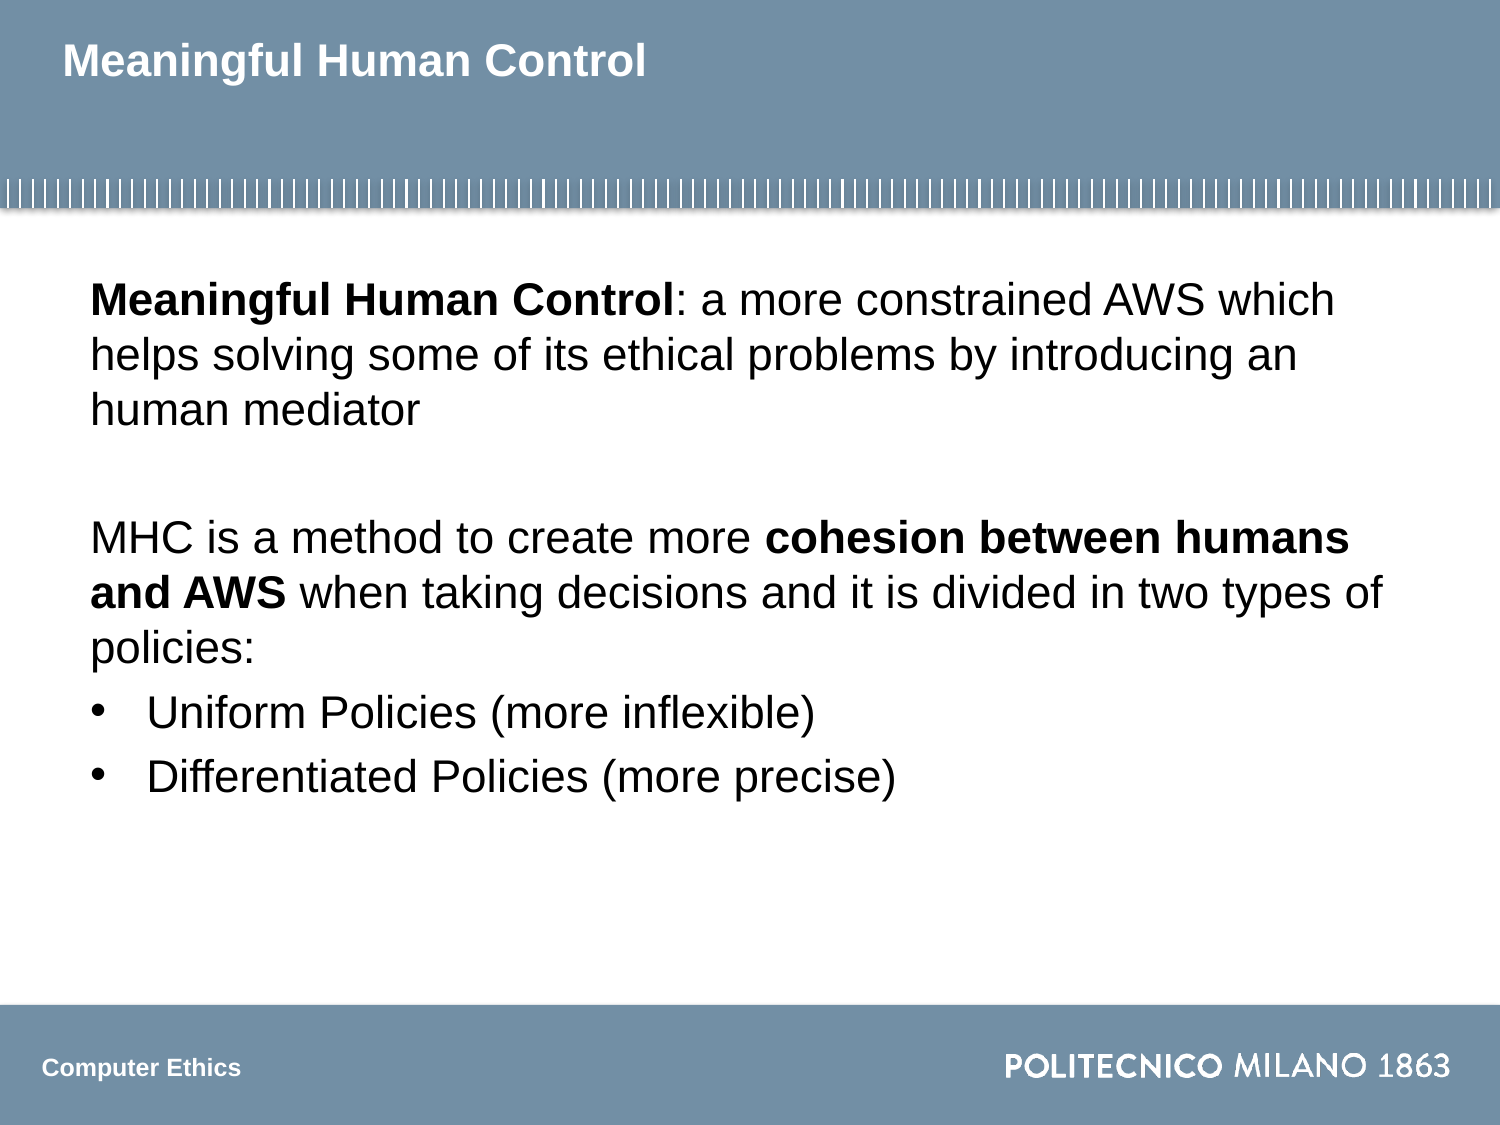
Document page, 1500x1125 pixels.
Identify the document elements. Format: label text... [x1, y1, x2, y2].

title Meaningful Human Control [47, 22, 1455, 161]
picture [999, 1041, 1456, 1089]
list Meaningful Human Control: a more constrained AWS which helps solving some of its ethical problems by introducing an human mediator MHC is a method to create more cohesion between humans and AWS when taking decisions and it is divided in two types of policies: Uniform Policies (more inflexible) Differentiated Policies (more precise) [75, 262, 1441, 1005]
